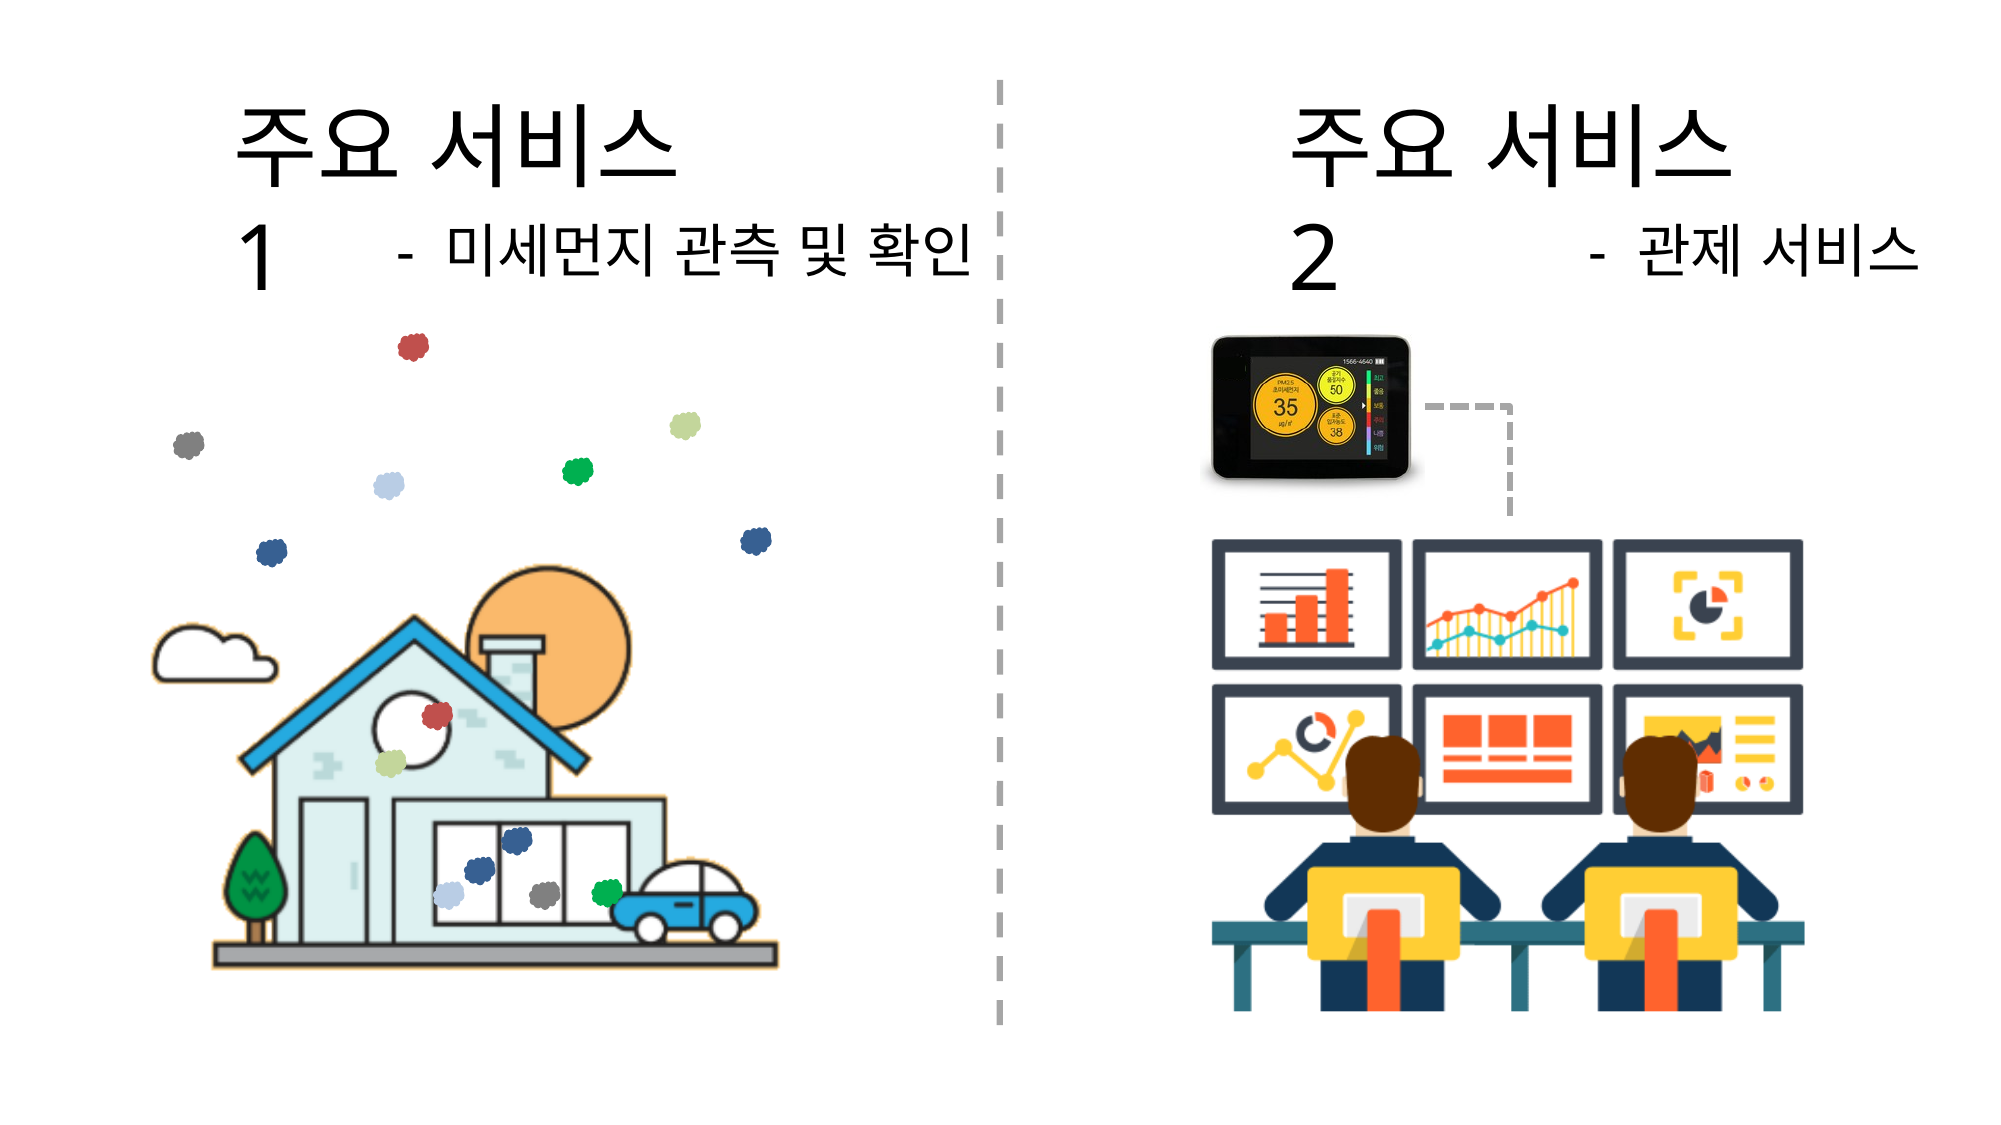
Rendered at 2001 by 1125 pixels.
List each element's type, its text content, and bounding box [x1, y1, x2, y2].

text_box [560, 455, 596, 489]
picture [135, 500, 824, 1032]
text_box - 관제 서비스 [1574, 206, 1936, 292]
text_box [1199, 293, 1426, 520]
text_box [1424, 406, 1511, 520]
text_box 주요 서비스2 [1273, 81, 1797, 317]
text_box [667, 409, 704, 443]
text_box [170, 429, 207, 463]
text_box - 미세먼지 관측 및 확인 [381, 206, 990, 292]
text_box [395, 331, 432, 364]
text_box 주요 서비스1 [218, 81, 742, 317]
picture [1202, 518, 1818, 1032]
text_box [371, 469, 407, 498]
